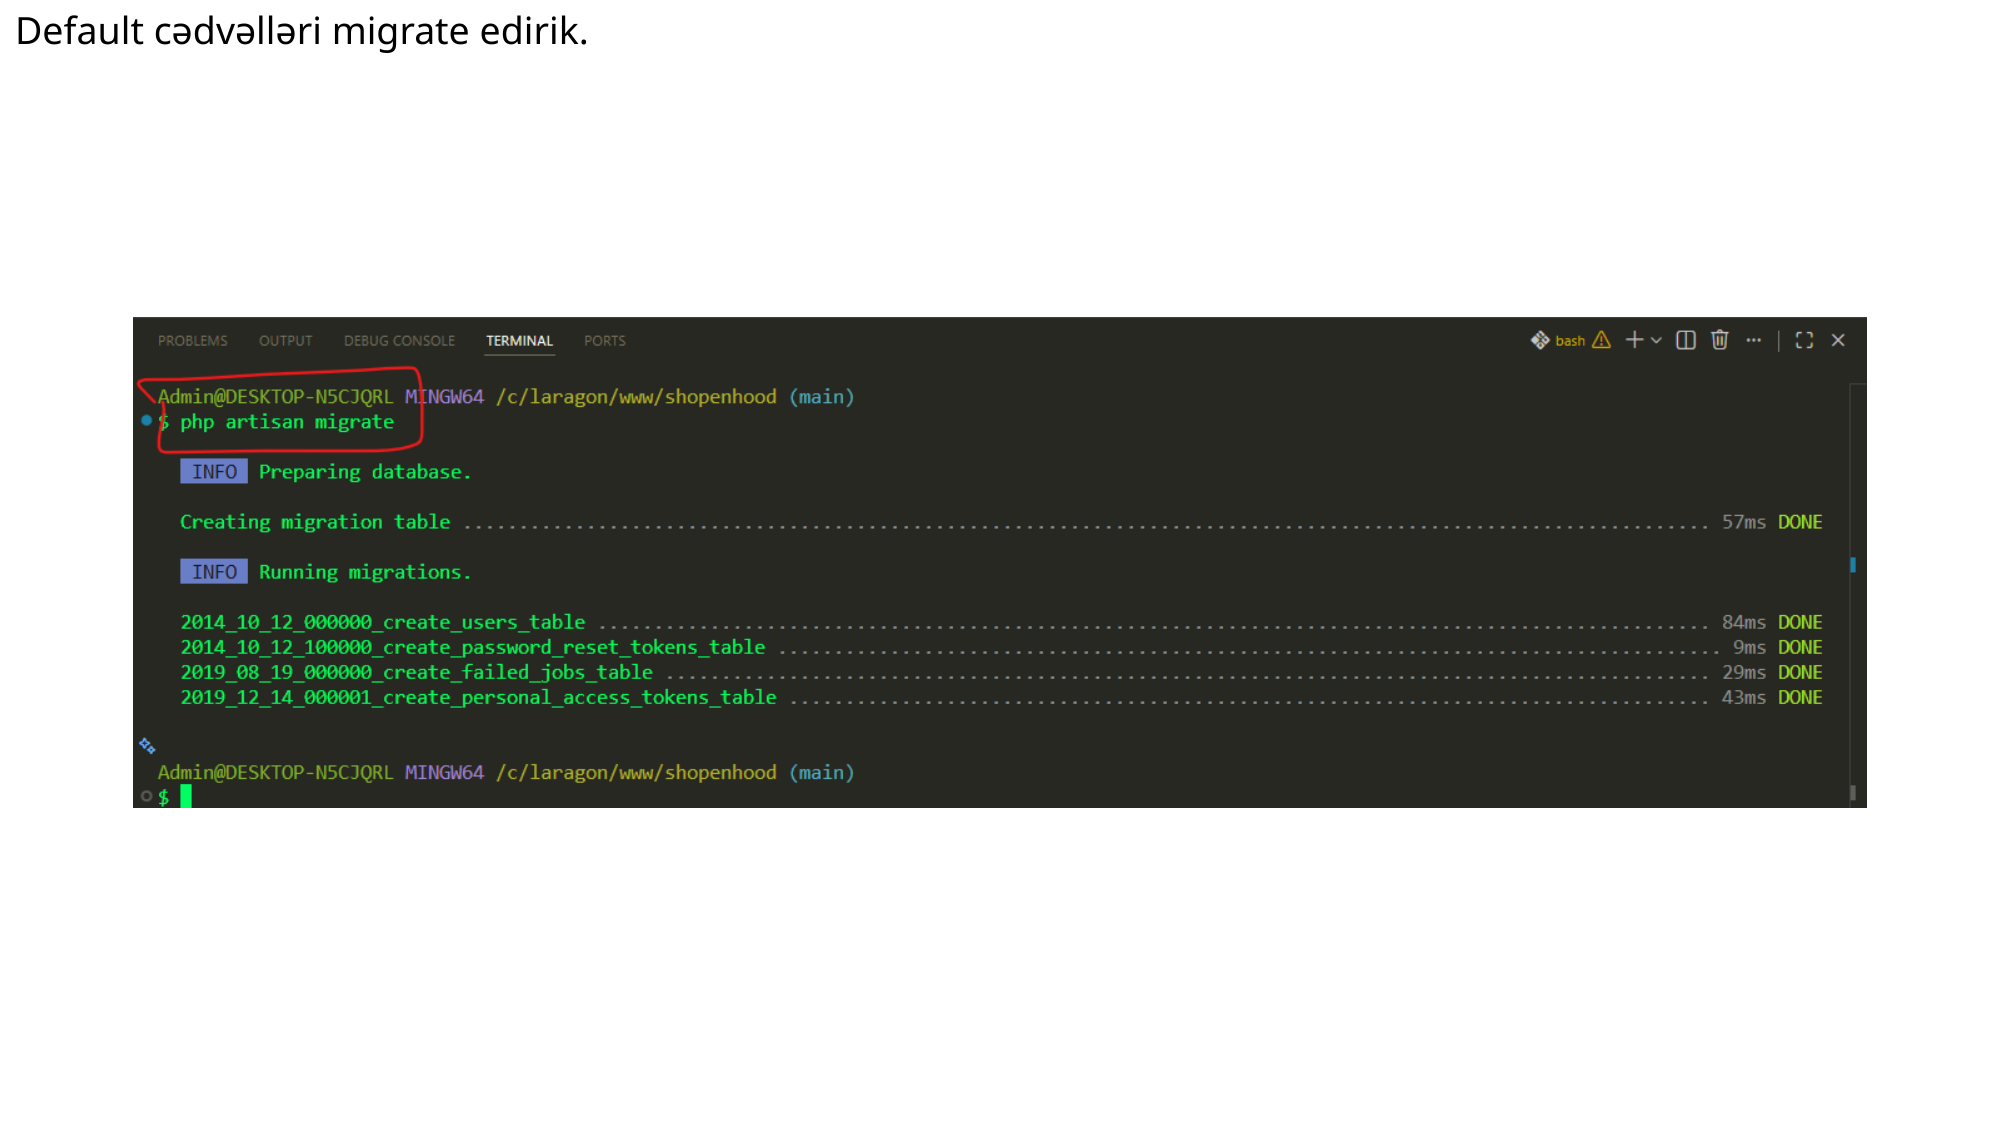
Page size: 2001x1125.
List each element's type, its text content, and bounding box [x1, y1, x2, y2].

text_box Default cədvəlləri migrate edirik. [0, 0, 2000, 105]
picture [132, 316, 1868, 808]
